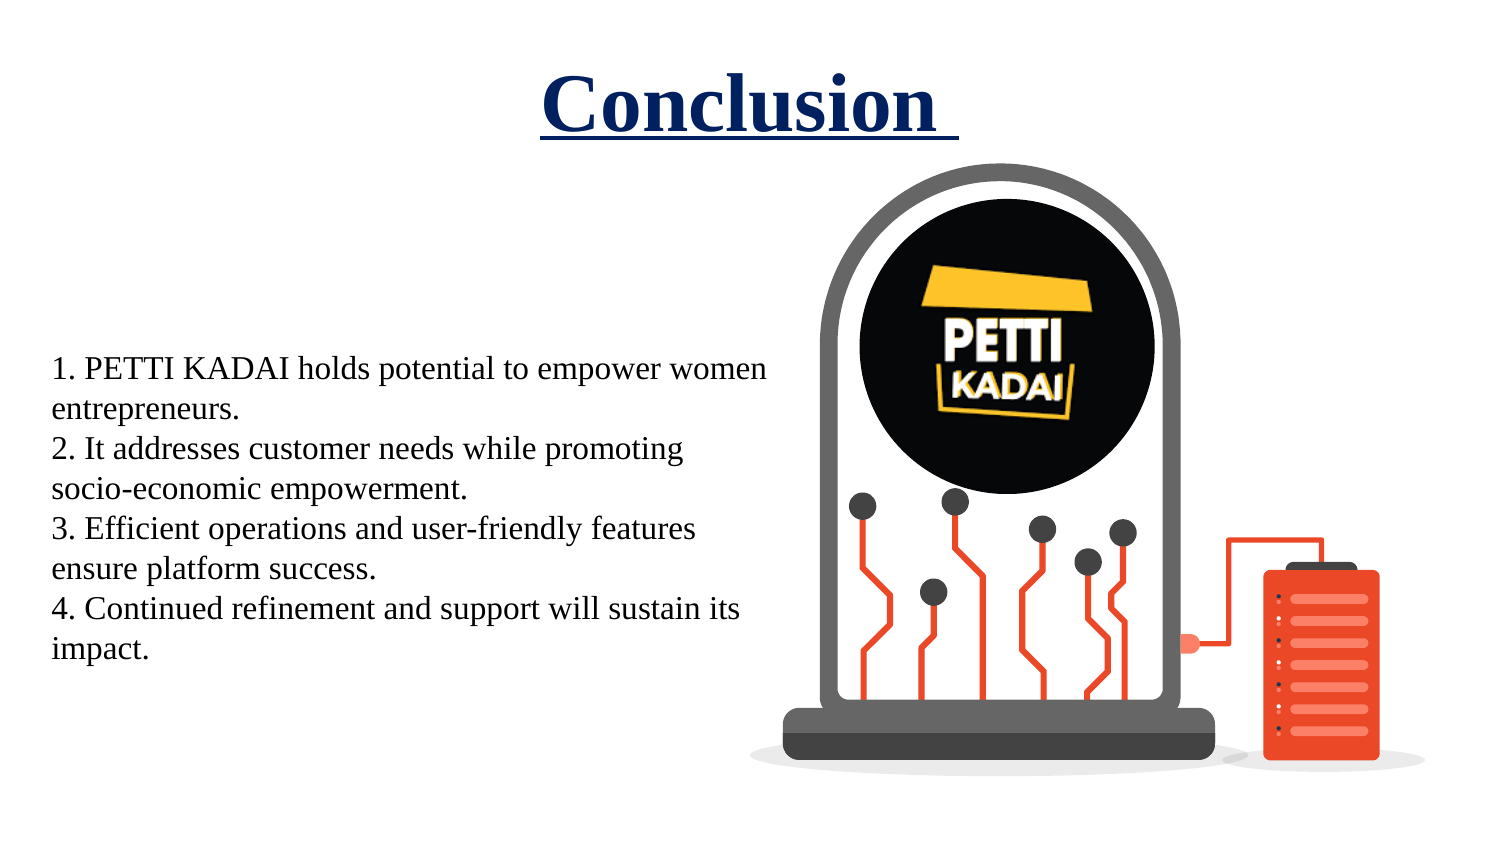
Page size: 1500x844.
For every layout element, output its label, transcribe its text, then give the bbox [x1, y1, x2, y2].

picture [859, 198, 1155, 495]
title Conclusion [75, 67, 1425, 129]
text_box 1. PETTI KADAI holds potential to empower women entrepreneurs. 2. It addresses customer needs while promoting socio-economic empowerment. 3. Efficient operations and user-friendly features ensure platform success. 4. Continued refinement and support will sustain its impact. [36, 338, 744, 674]
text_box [749, 163, 1426, 777]
